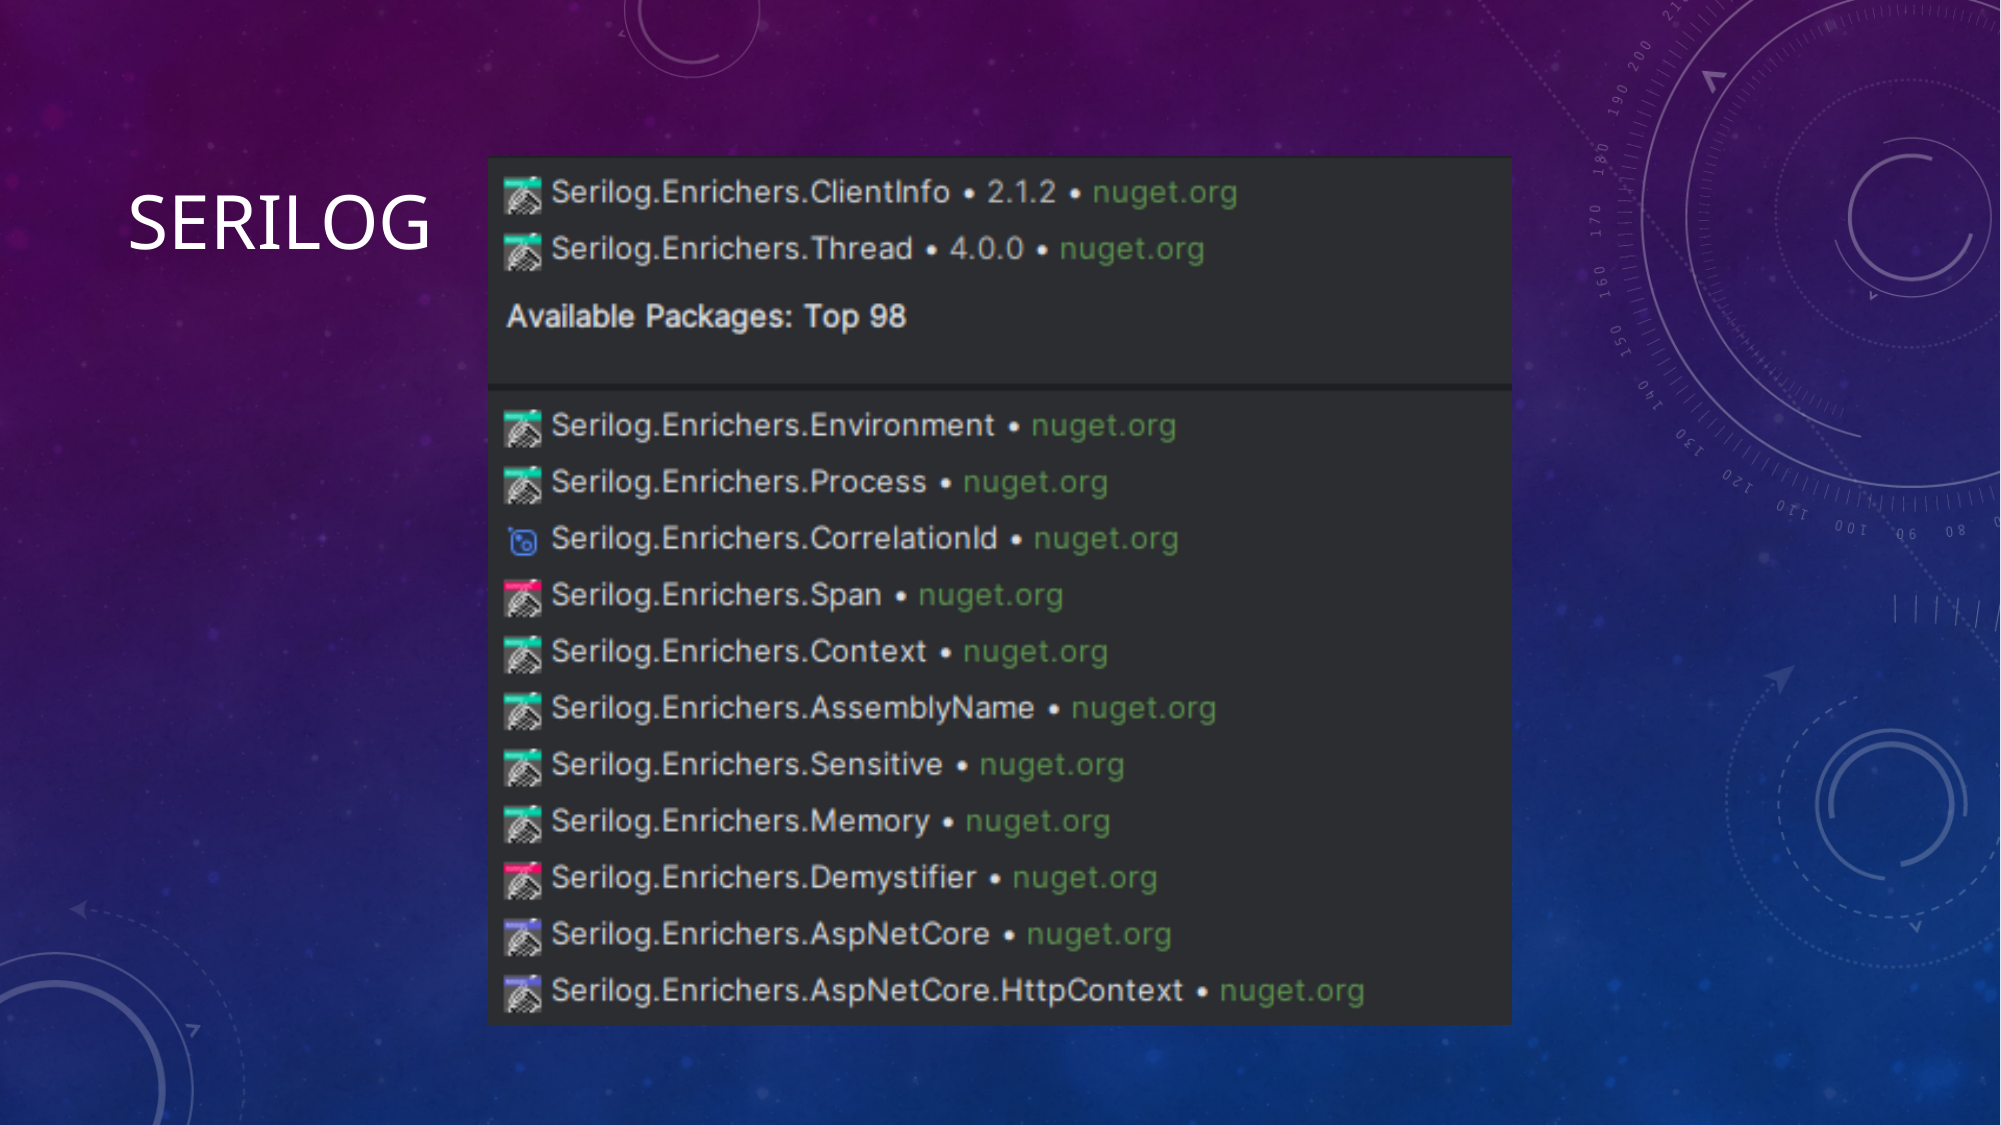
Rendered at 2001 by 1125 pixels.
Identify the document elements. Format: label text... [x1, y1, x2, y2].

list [487, 156, 1513, 1026]
picture [0, 0, 2001, 1125]
title Serilog [112, 99, 1775, 339]
